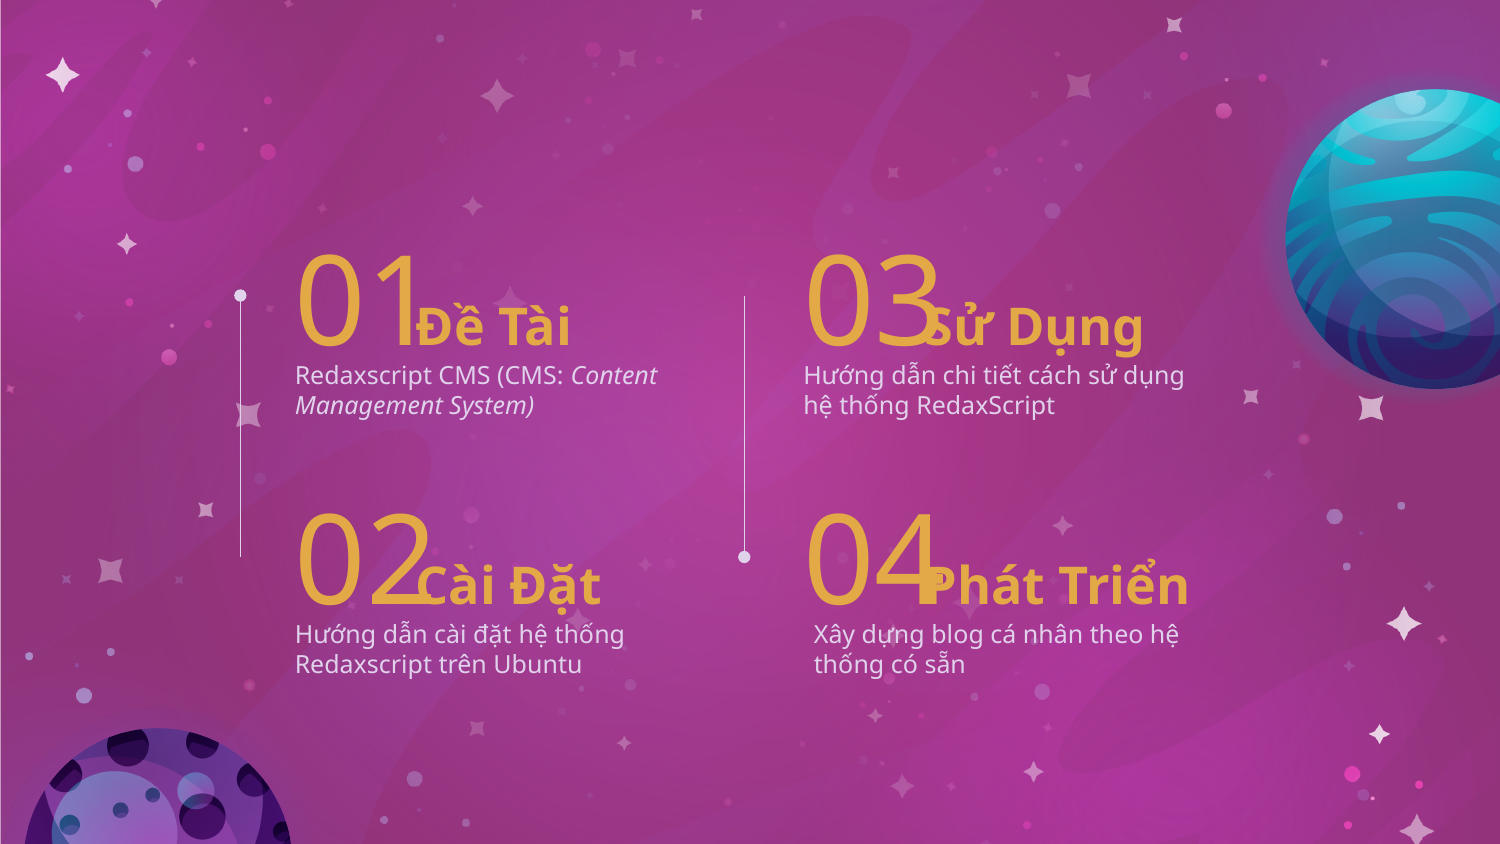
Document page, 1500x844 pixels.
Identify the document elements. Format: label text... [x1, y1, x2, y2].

title 01 [279, 290, 400, 344]
subtitle Hướng dẫn cài đặt hệ thống Redaxscript trên Ubuntu [279, 603, 712, 699]
title Phát Triển [909, 465, 1260, 630]
subtitle Hướng dẫn chi tiết cách sử dụng hệ thống RedaxScript [788, 344, 1221, 440]
title 02 [279, 550, 400, 603]
title Cài Đặt [400, 465, 752, 630]
title 03 [788, 290, 909, 344]
title Sử Dụng [909, 206, 1225, 371]
subtitle Xây dựng blog cá nhân theo hệ thống có sẵn [798, 603, 1231, 699]
title 04 [788, 550, 909, 645]
title Đề Tài [400, 206, 752, 371]
subtitle Redaxscript CMS (CMS: Content Management System) [279, 344, 712, 440]
picture [0, 0, 1500, 844]
